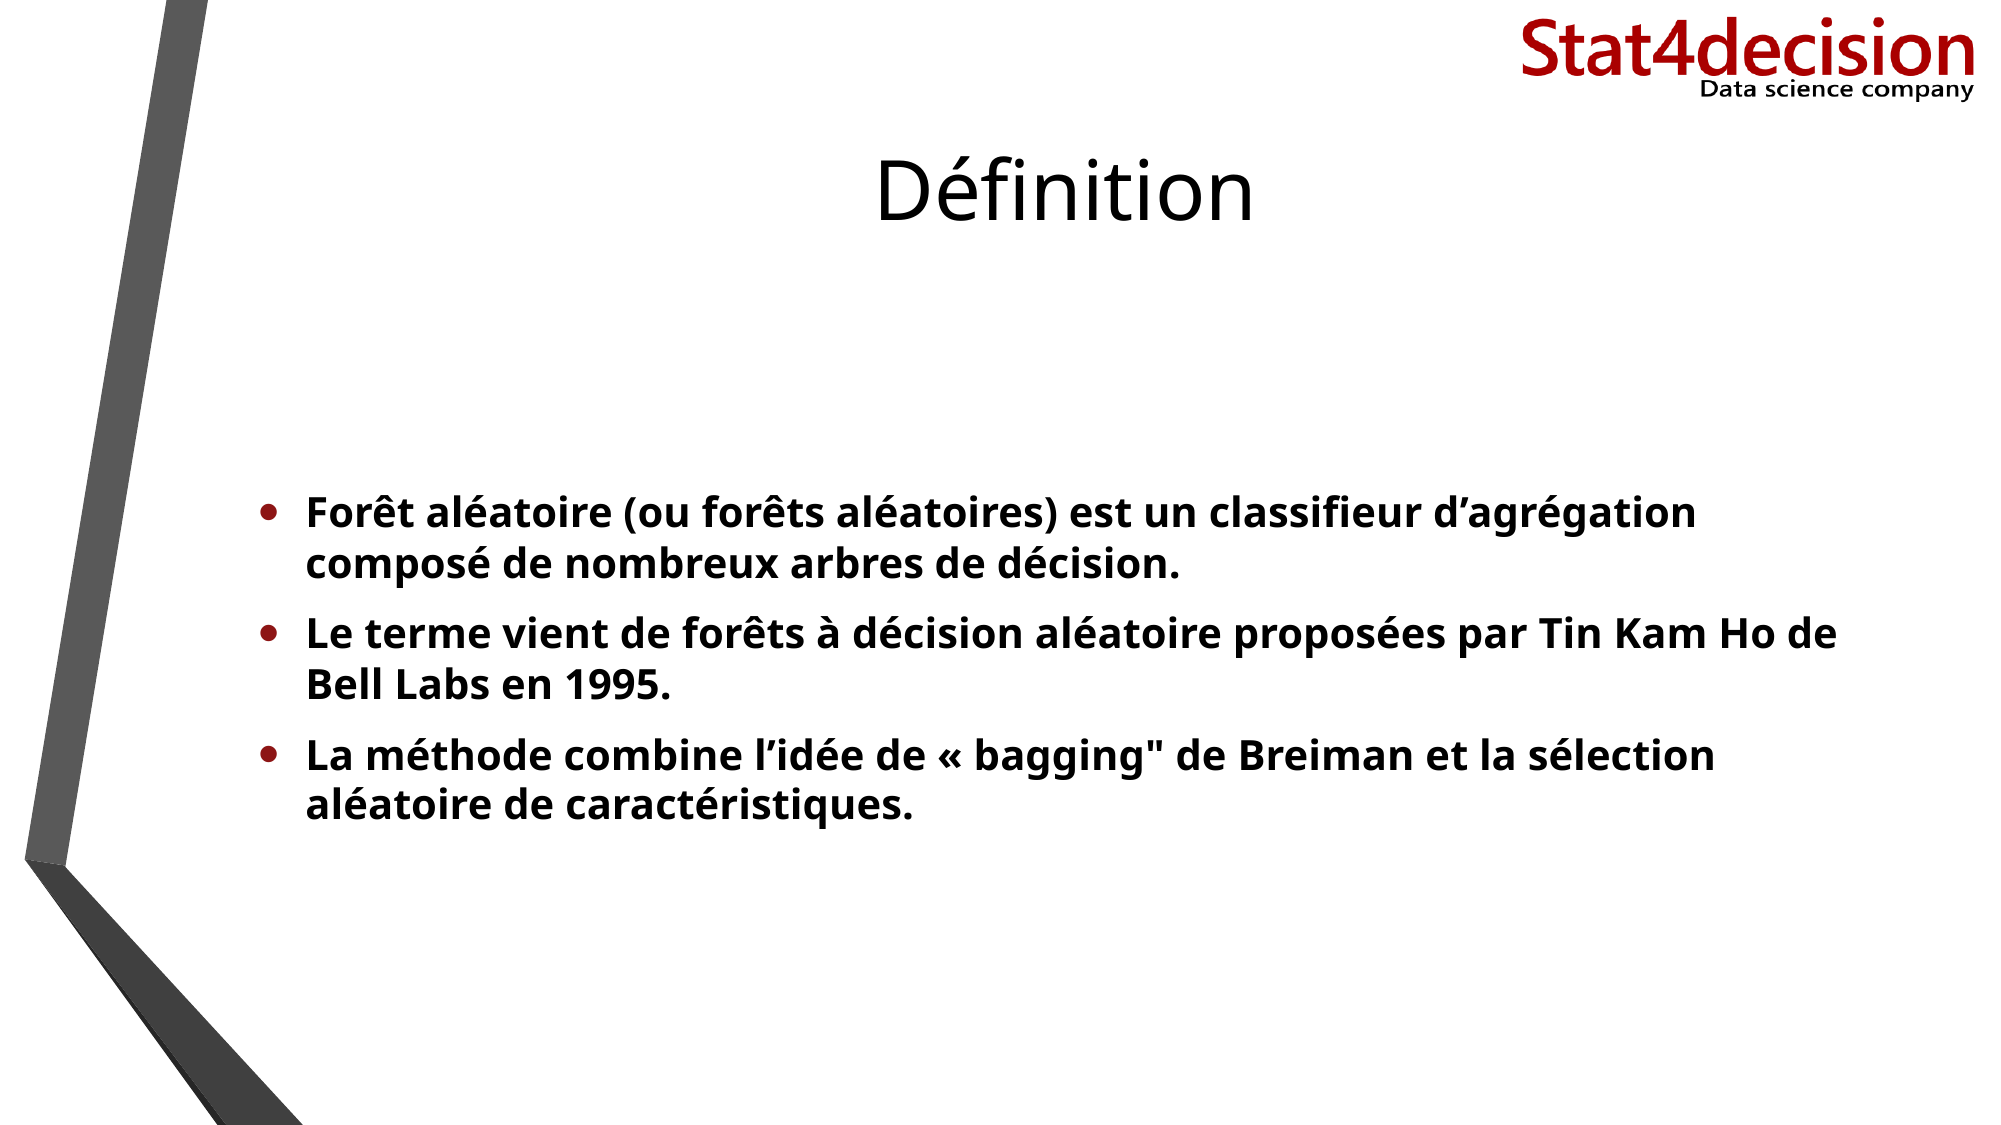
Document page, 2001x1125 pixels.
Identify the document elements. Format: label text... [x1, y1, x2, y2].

picture [1520, 14, 1976, 104]
title Définition [243, 112, 1887, 263]
list Forêt aléatoire (ou forêts aléatoires) est un classifieur d’agrégation composé de nombreux arbres de décision. Le terme vient de forêts à décision aléatoire proposées par Tin Kam Ho de Bell Labs en 1995. La méthode combine l’idée de « bagging" de Breiman et la sélection aléatoire de caractéristiques. [243, 293, 1887, 950]
